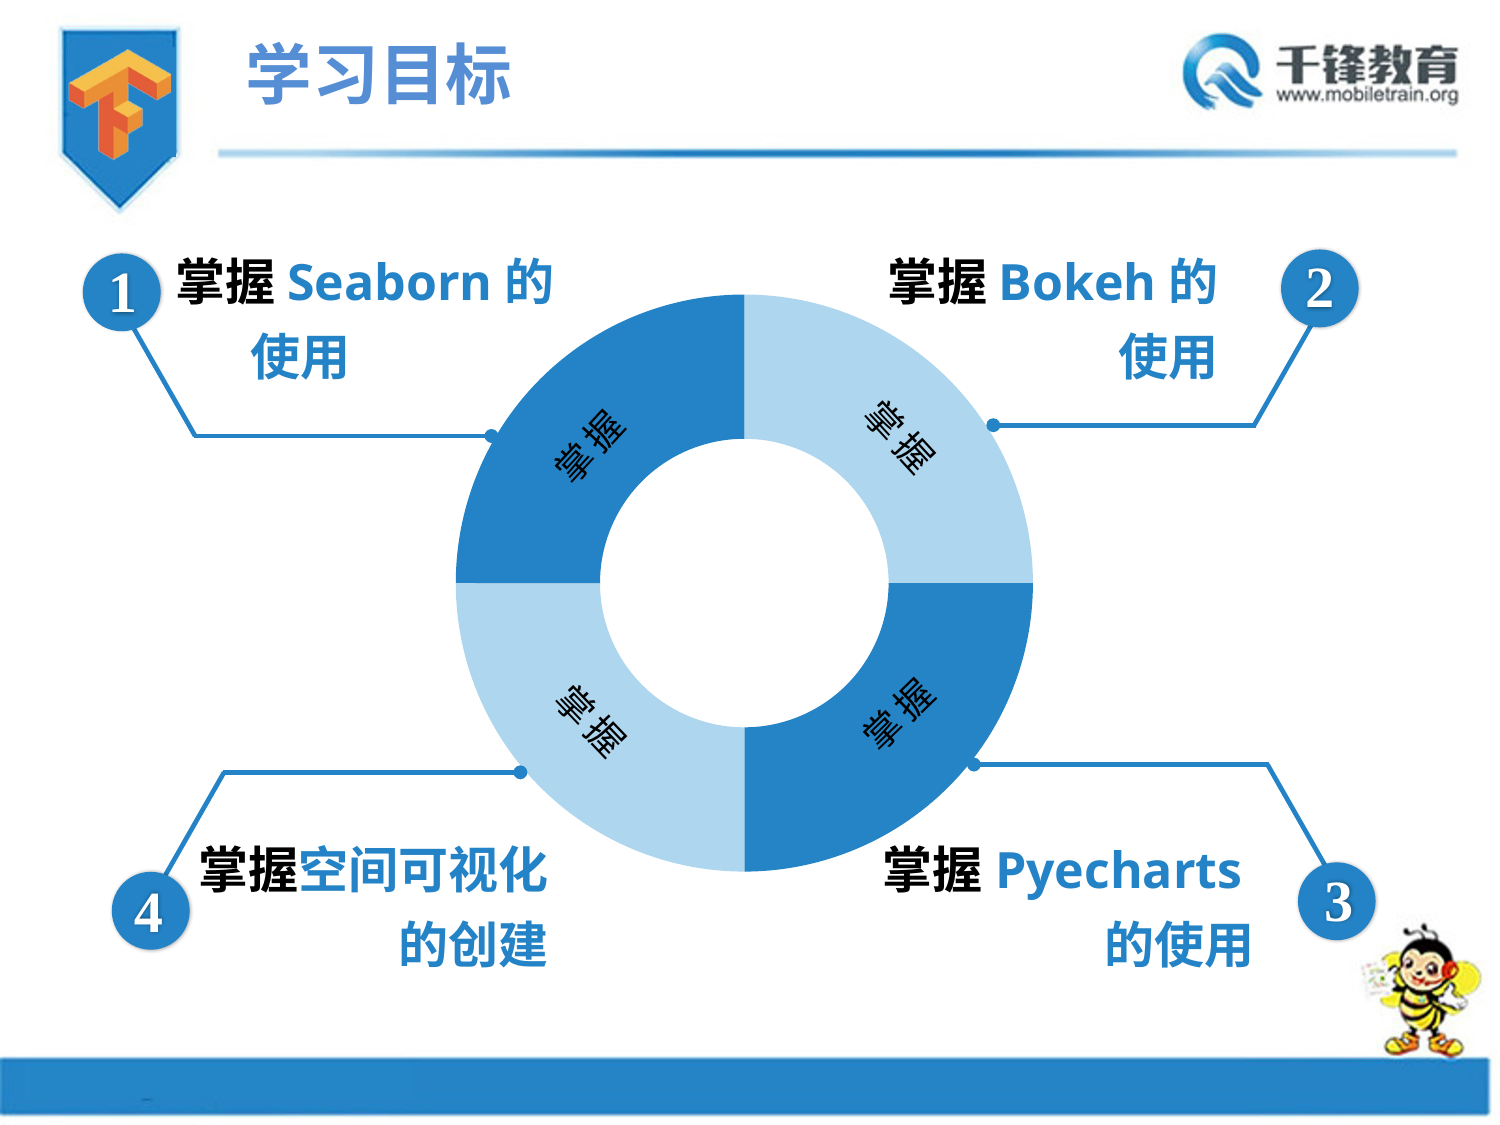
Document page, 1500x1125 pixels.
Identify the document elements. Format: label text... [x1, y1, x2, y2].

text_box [111, 771, 564, 982]
text_box 学习目标 [230, 27, 1043, 120]
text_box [849, 764, 1376, 982]
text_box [826, 227, 1359, 426]
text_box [82, 227, 579, 437]
chart [0, 294, 1081, 916]
picture [0, 0, 1500, 1125]
